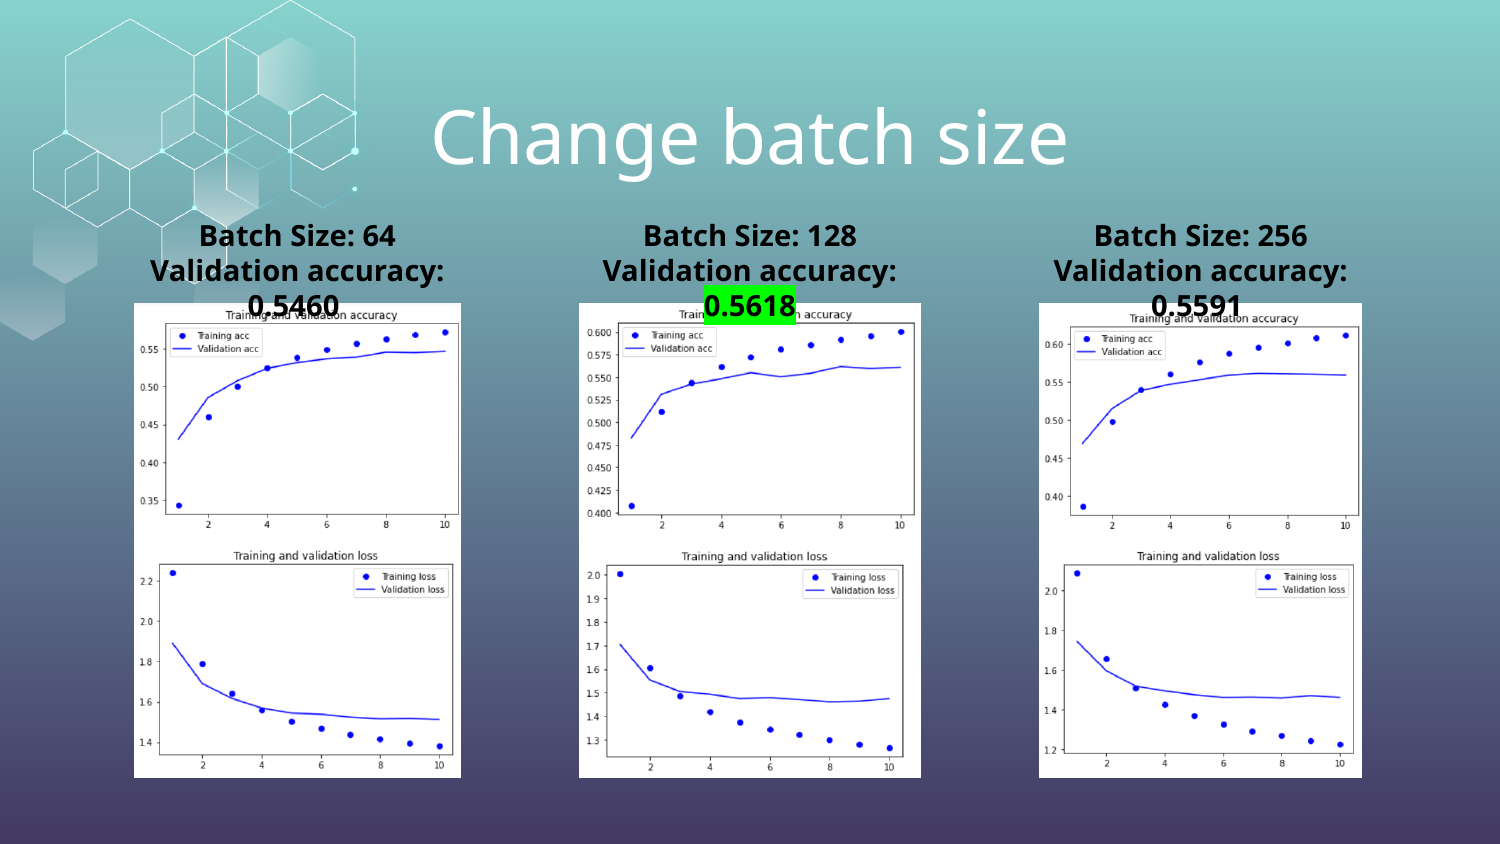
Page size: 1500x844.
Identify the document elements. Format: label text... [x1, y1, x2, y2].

picture [0, 0, 461, 779]
title Change batch size [88, 74, 1412, 185]
text_box Batch Size: 64 Validation accuracy: 0.5460 [86, 202, 509, 337]
picture [1039, 302, 1363, 779]
picture [579, 302, 921, 779]
text_box Batch Size: 256 Validation accuracy: 0.5591 [990, 202, 1412, 337]
text_box Batch Size: 128 Validation accuracy: 0.5618 [539, 202, 961, 337]
